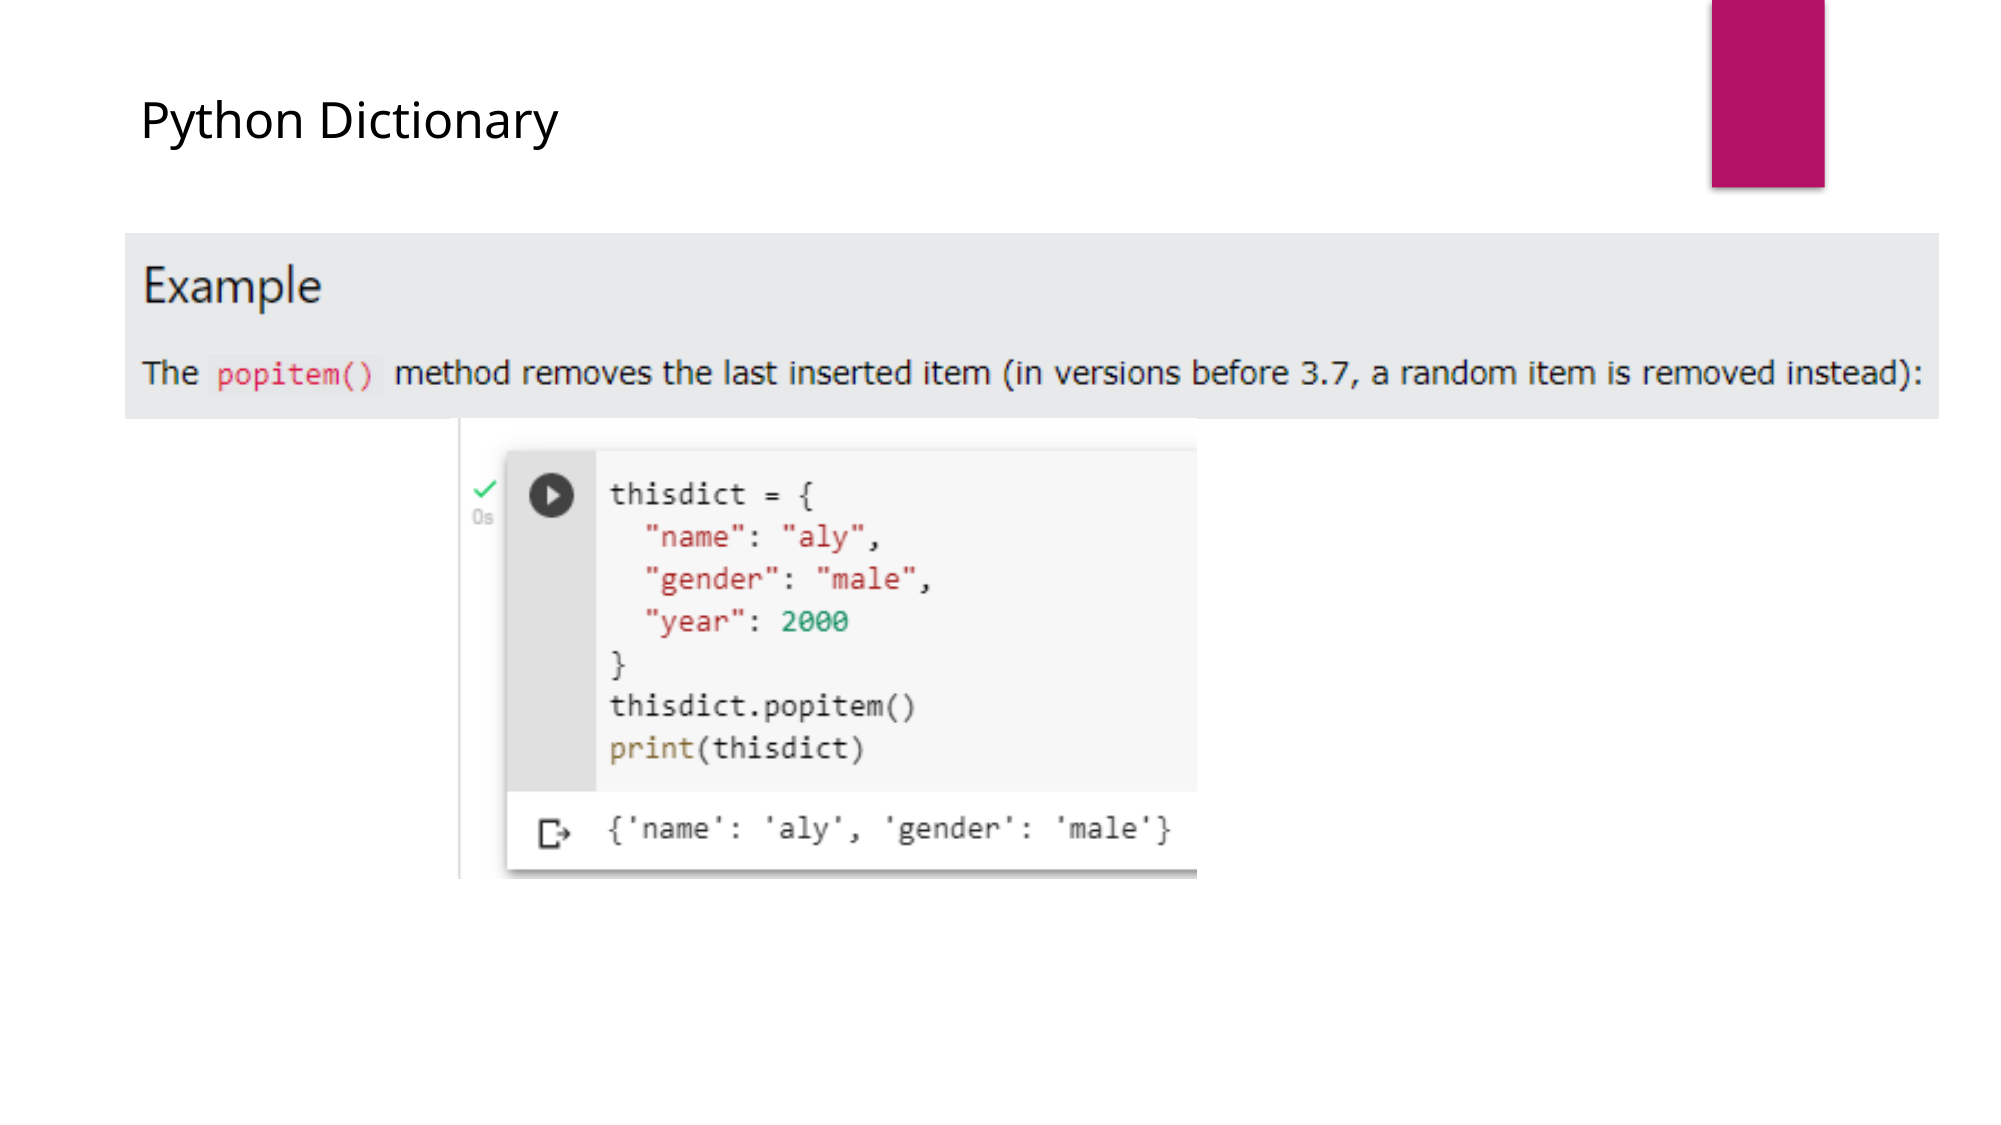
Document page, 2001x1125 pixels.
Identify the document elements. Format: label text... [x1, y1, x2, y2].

picture [124, 233, 1939, 879]
text_box Python Dictionary [125, 81, 968, 156]
